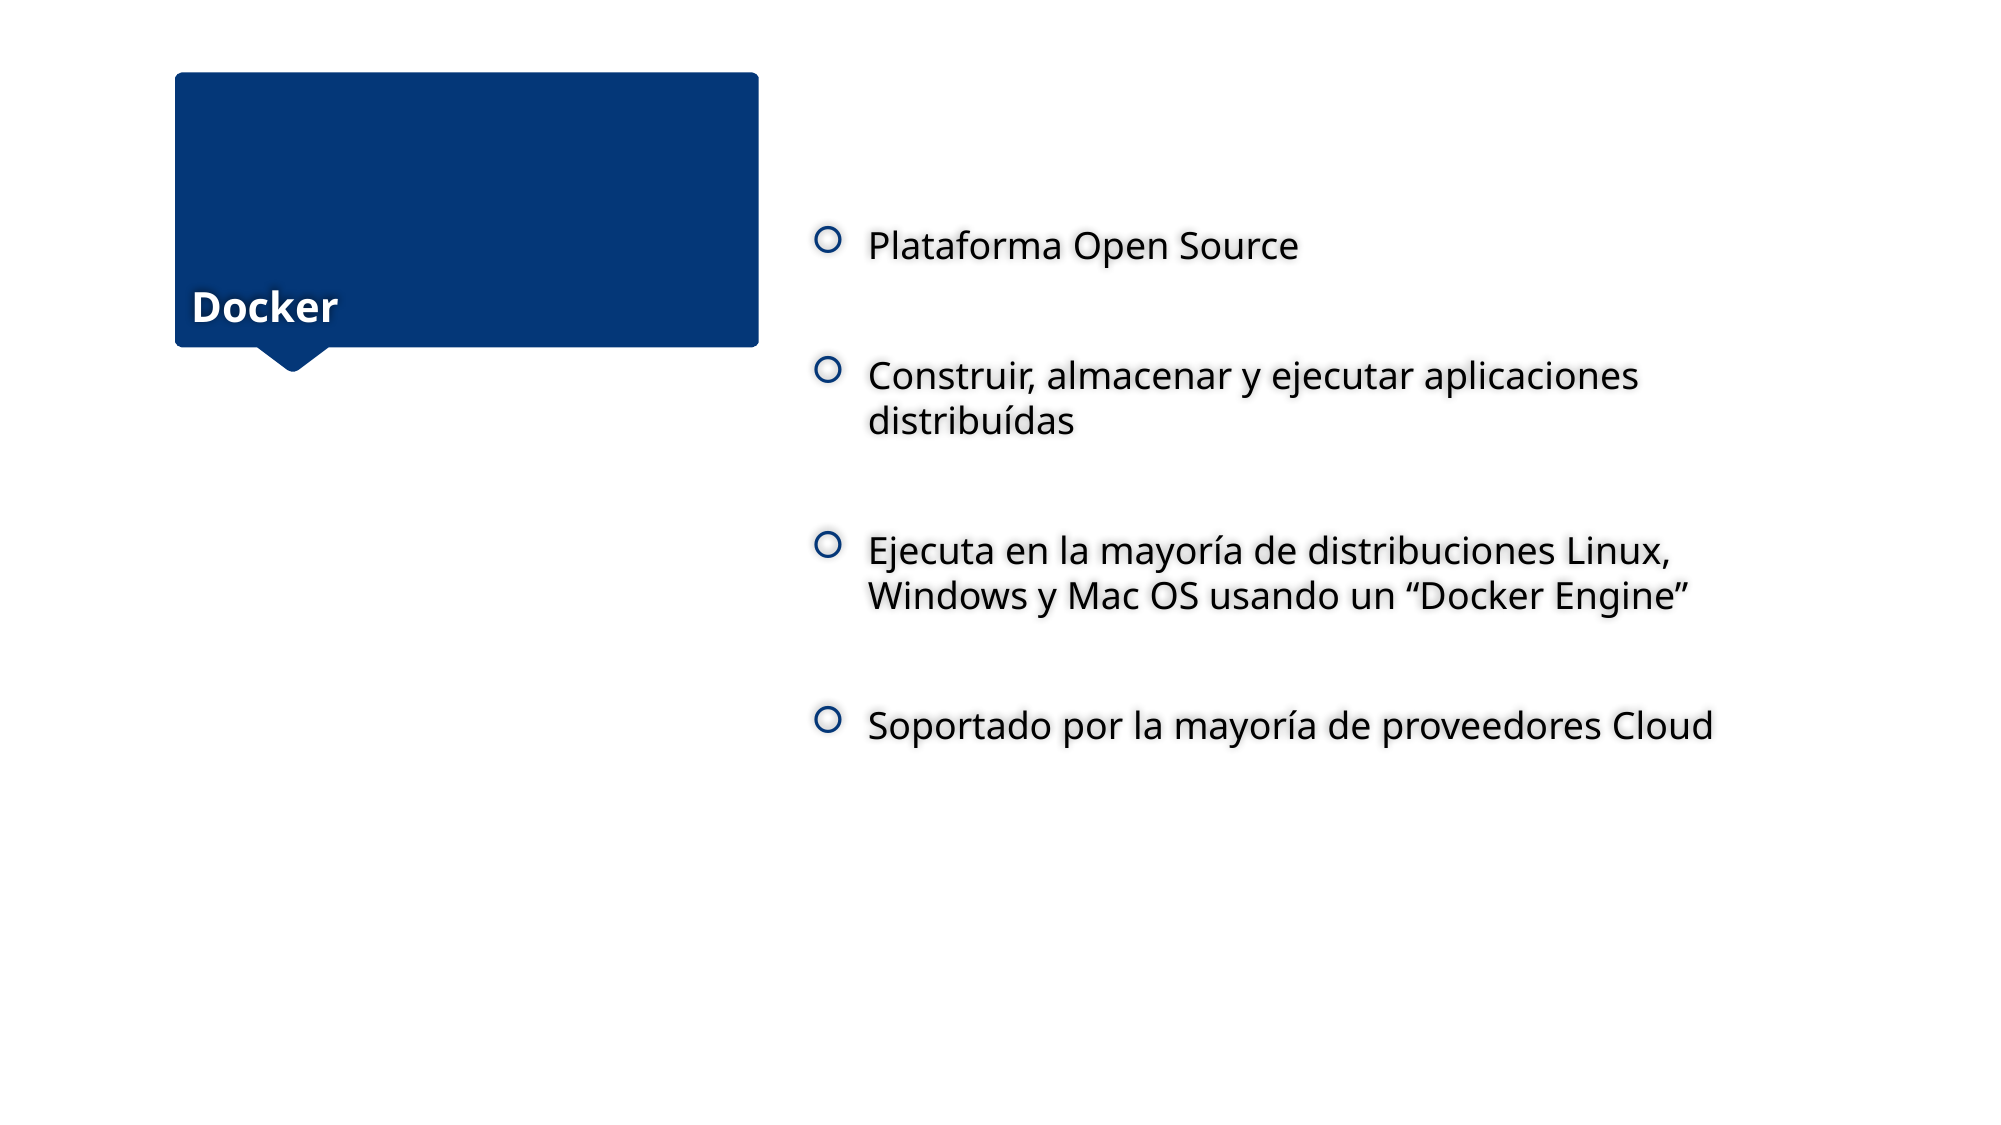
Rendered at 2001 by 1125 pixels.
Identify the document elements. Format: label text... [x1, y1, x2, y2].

title Docker [176, 73, 758, 339]
list Plataforma Open Source Construir, almacenar y ejecutar aplicaciones distribuídas Ejecuta en la mayoría de distribuciones Linux, Windows y Mac OS usando un “Docker Engine” Soportado por la mayoría de proveedores Cloud [796, 73, 1823, 962]
